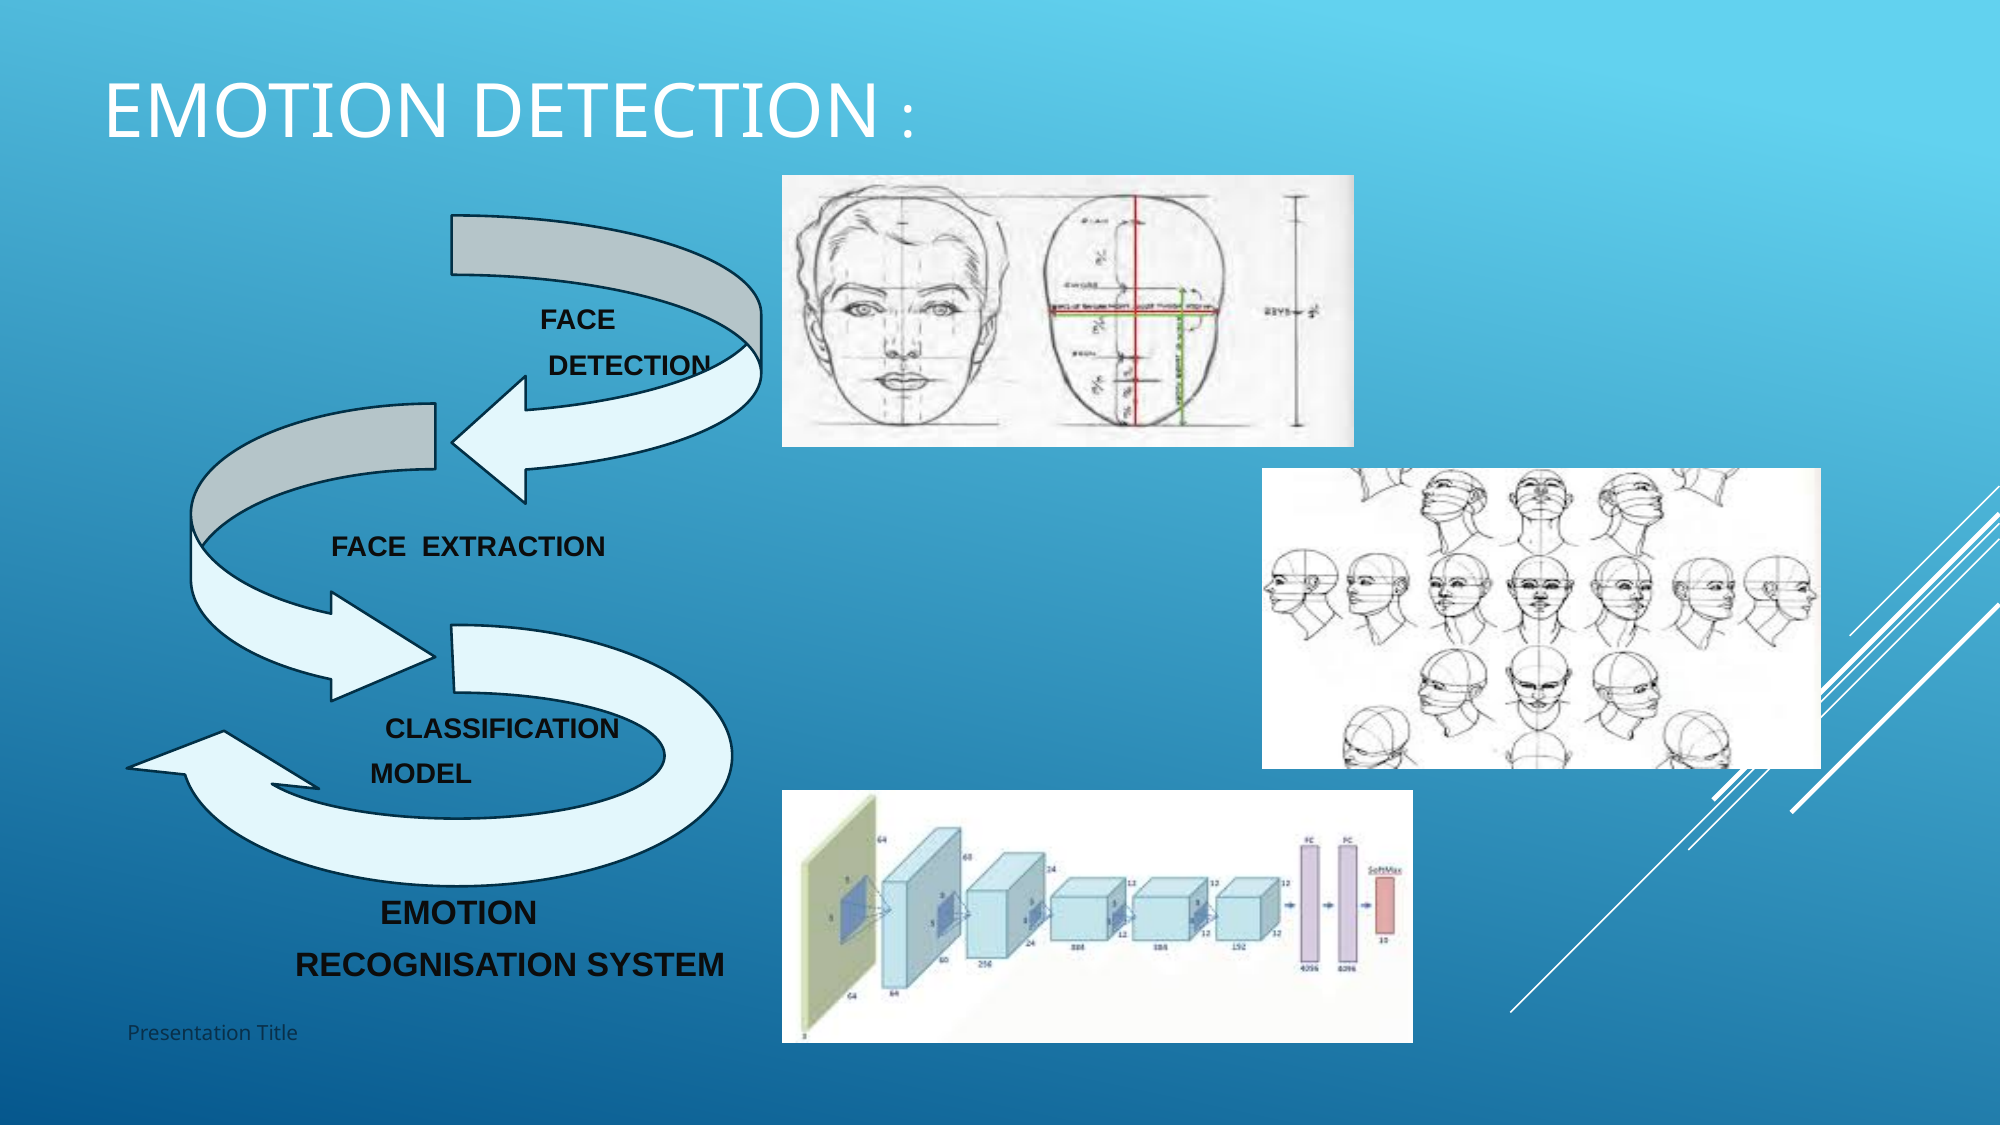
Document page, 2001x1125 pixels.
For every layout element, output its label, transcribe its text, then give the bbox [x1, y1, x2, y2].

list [782, 175, 1354, 447]
text_box [126, 624, 733, 887]
picture [782, 790, 1413, 1043]
text_box [190, 403, 436, 702]
list FACE DETECTION FACE EXTRACTION CLASSIFICATION MODEL EMOTION RECOGNISATION SYSTEM [137, 255, 783, 1012]
picture [1262, 468, 1821, 770]
text_box [451, 215, 762, 504]
footer Presentation Title [112, 1012, 1350, 1073]
title EMOTION DETECTION : [87, 18, 1100, 160]
